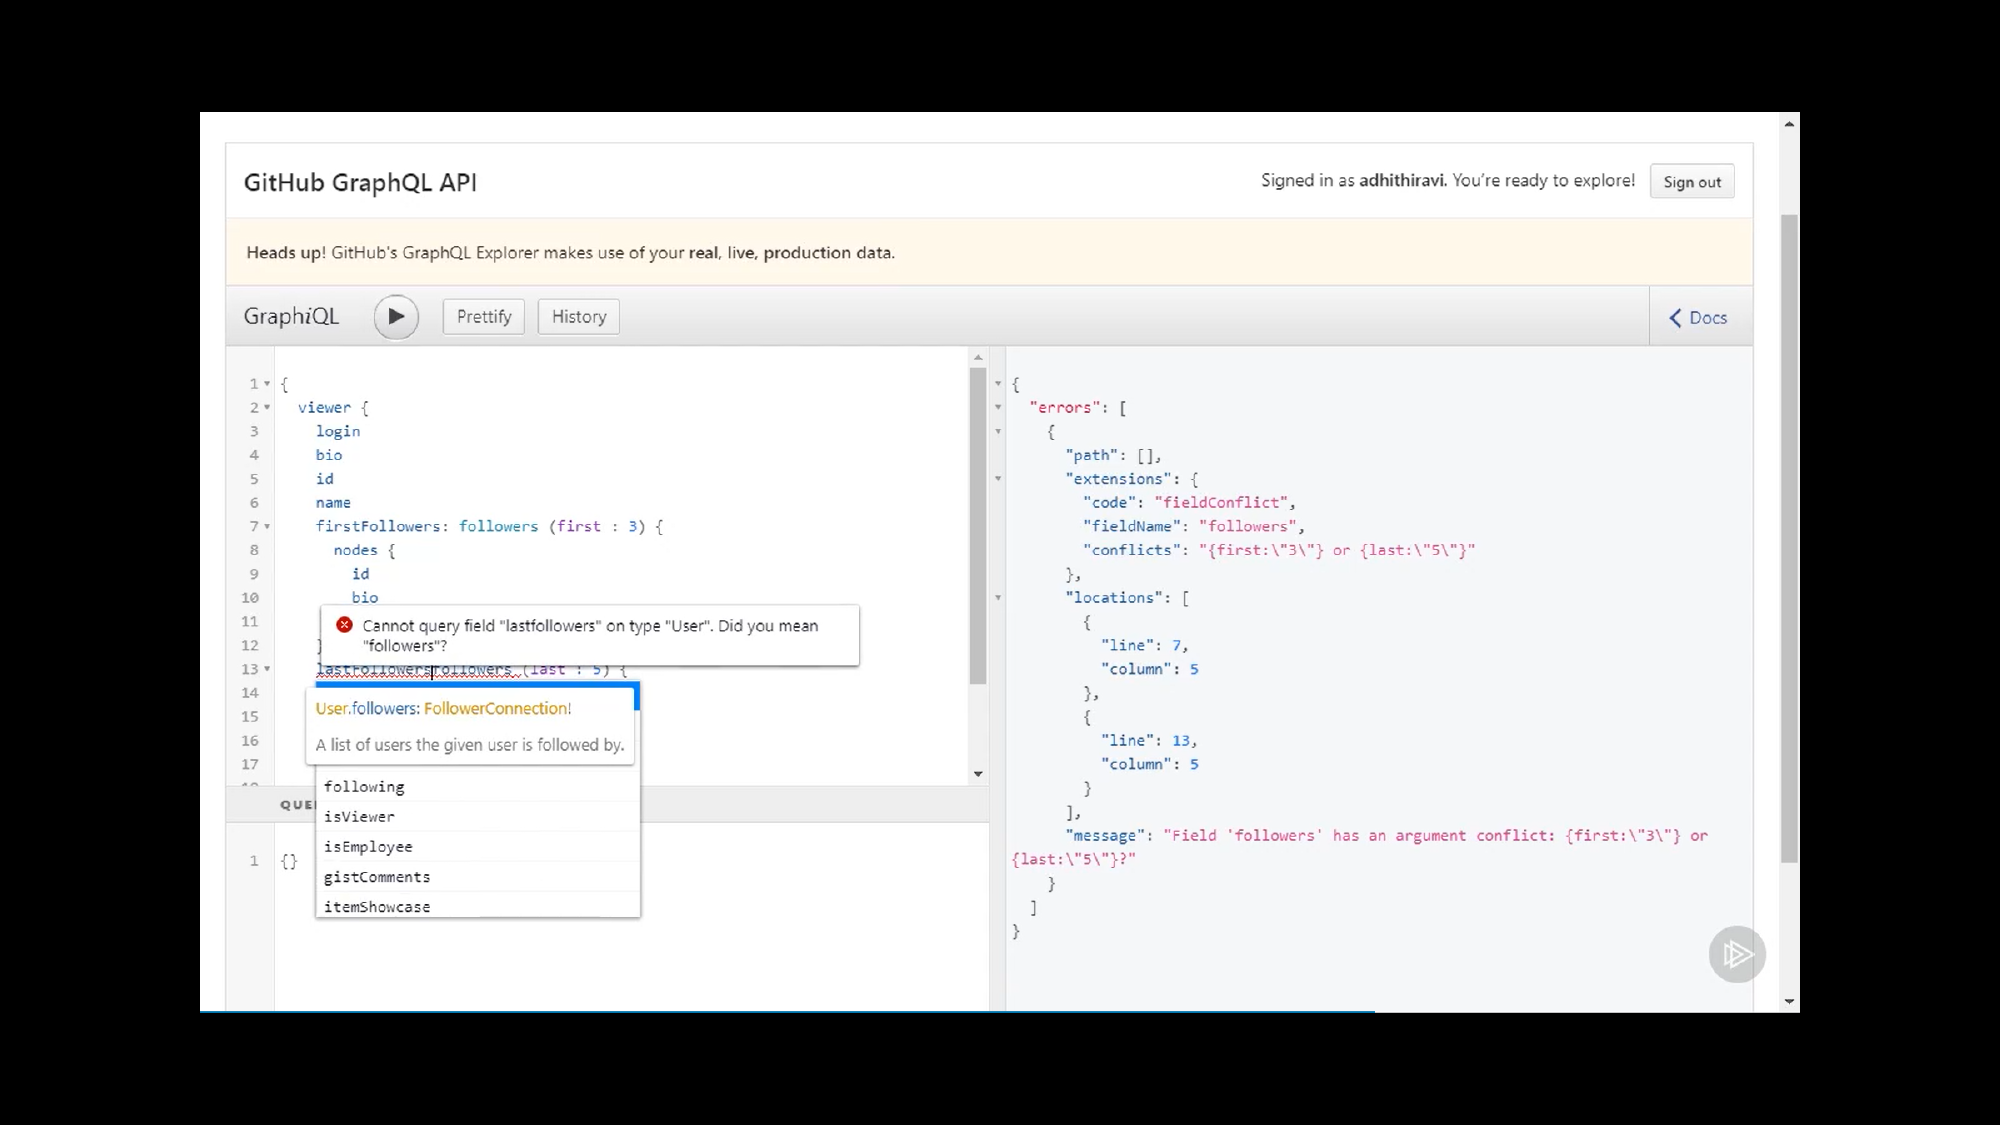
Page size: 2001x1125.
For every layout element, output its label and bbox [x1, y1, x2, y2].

picture [199, 112, 1800, 1013]
